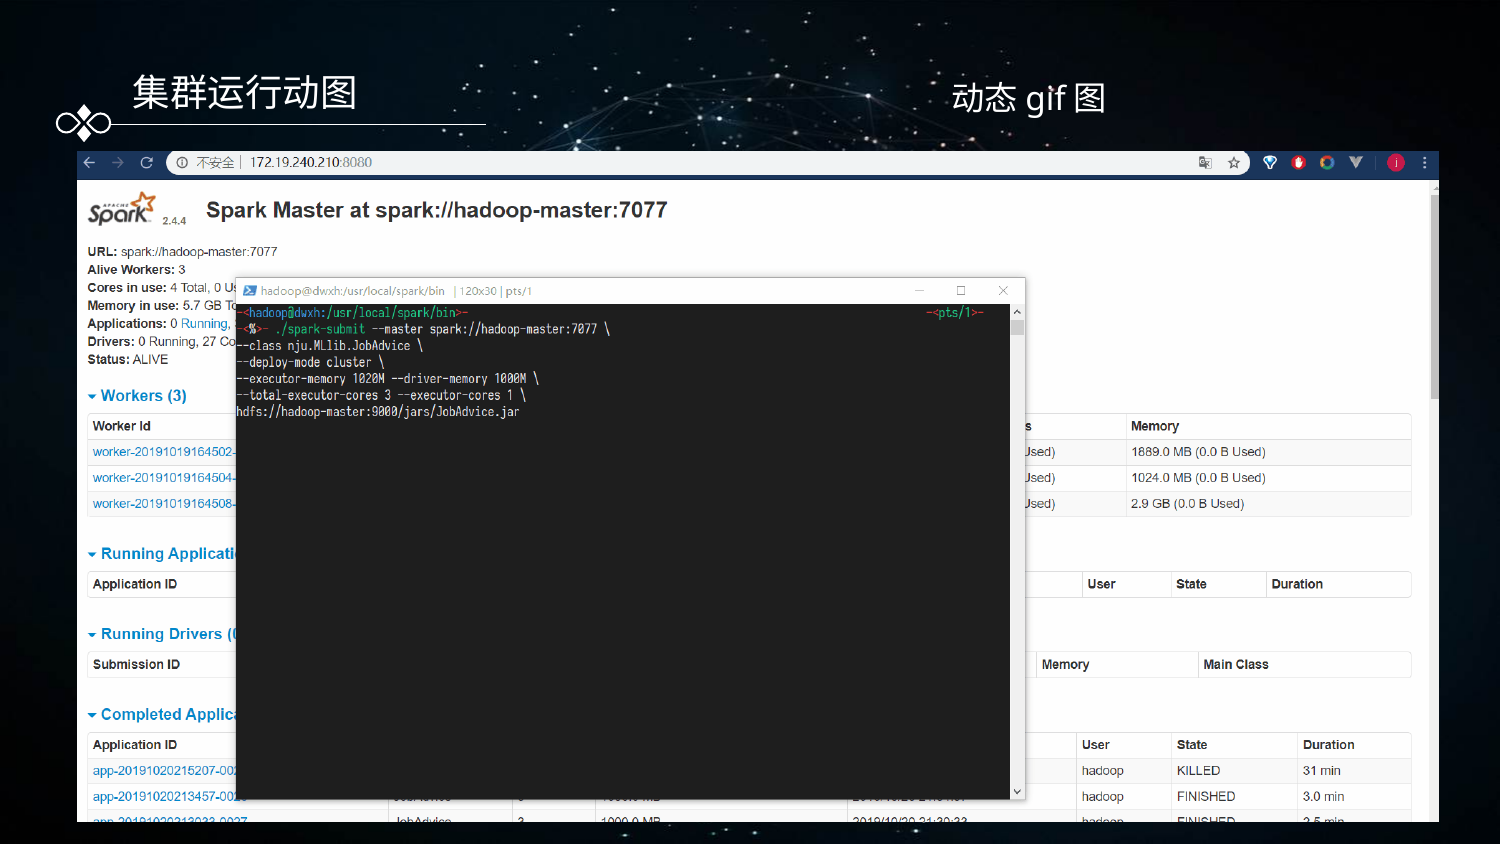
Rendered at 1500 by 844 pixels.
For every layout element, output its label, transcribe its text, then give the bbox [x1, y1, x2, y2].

picture [0, 0, 1500, 844]
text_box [56, 103, 486, 143]
text_box 集群运行动图 [121, 63, 680, 120]
text_box 动态gif图 [936, 69, 1392, 125]
